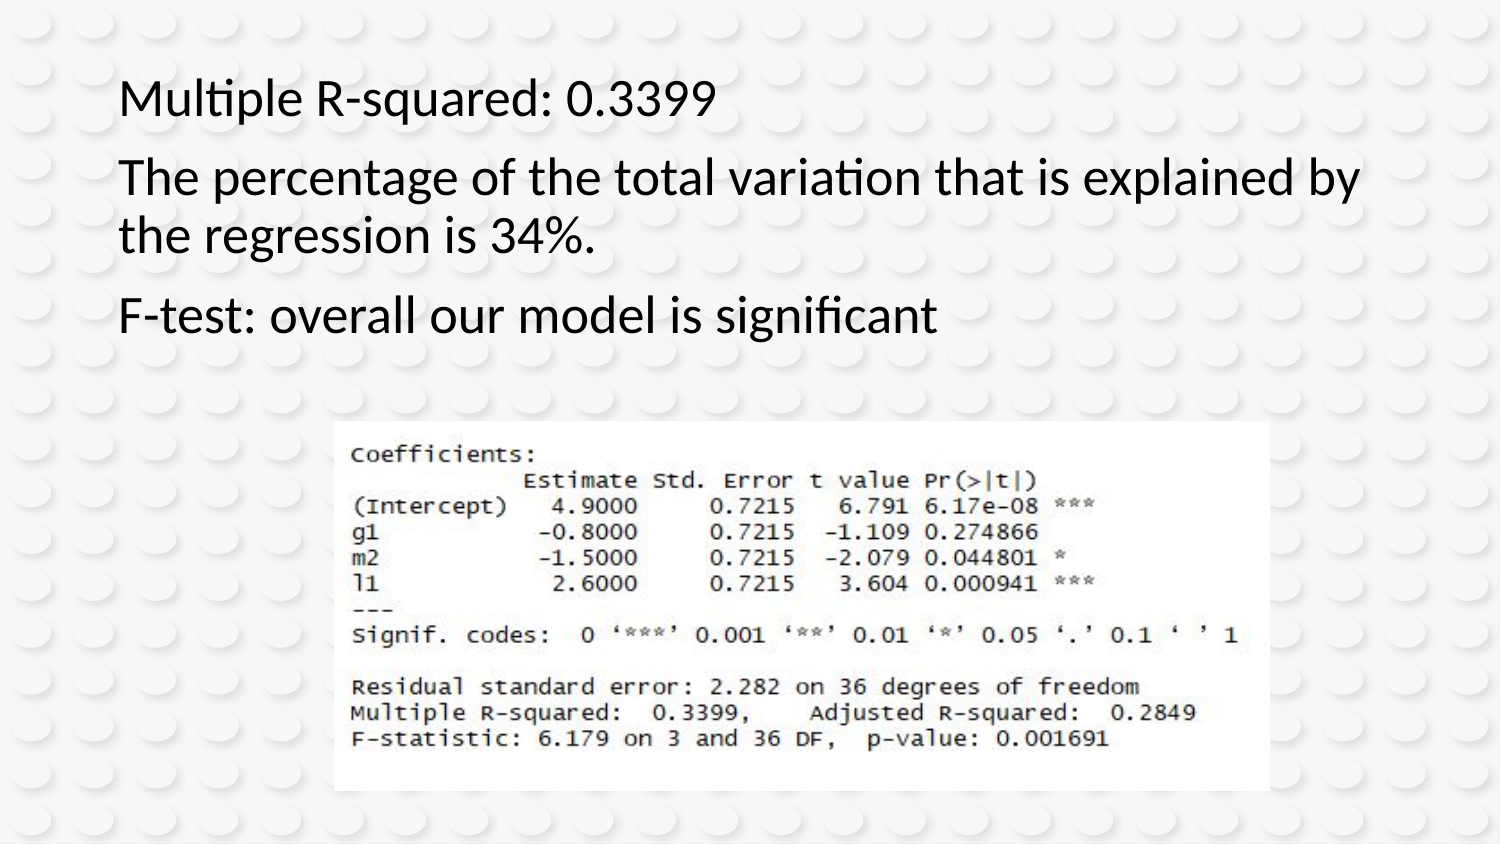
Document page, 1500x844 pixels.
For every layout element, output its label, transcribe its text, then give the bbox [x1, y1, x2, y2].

list Multiple R-squared: 0.3399 The percentage of the total variation that is explained by the regression is 34%. F-test: overall our model is significant [103, 54, 1397, 760]
picture [334, 421, 1270, 791]
